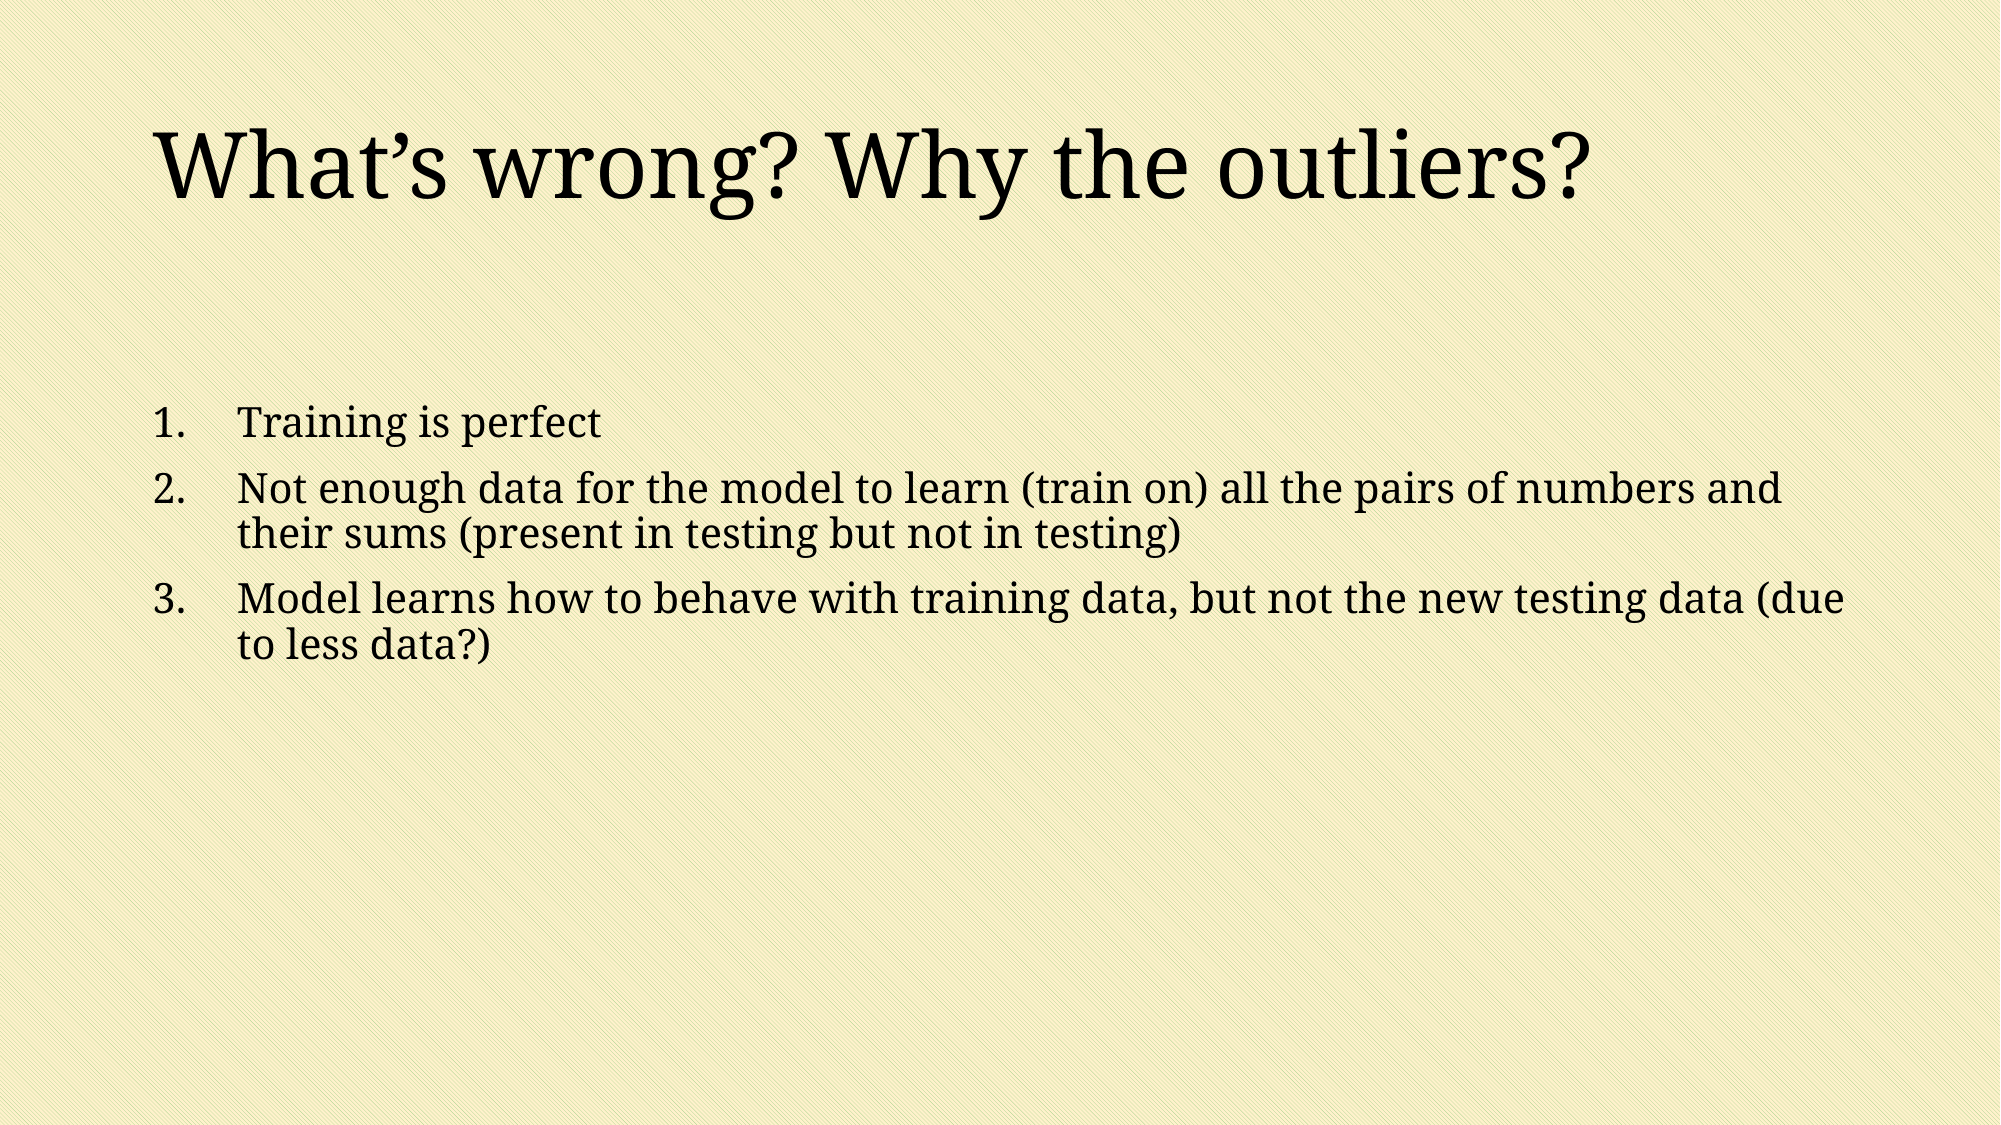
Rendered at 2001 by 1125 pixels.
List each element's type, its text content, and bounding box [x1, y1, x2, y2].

title What’s wrong? Why the outliers? [137, 59, 1863, 278]
list Training is perfect Not enough data for the model to learn (train on) all the pairs of numbers and their sums (present in testing but not in testing) Model learns how to behave with training data, but not the new testing data (due to less data?) [137, 393, 1863, 1108]
